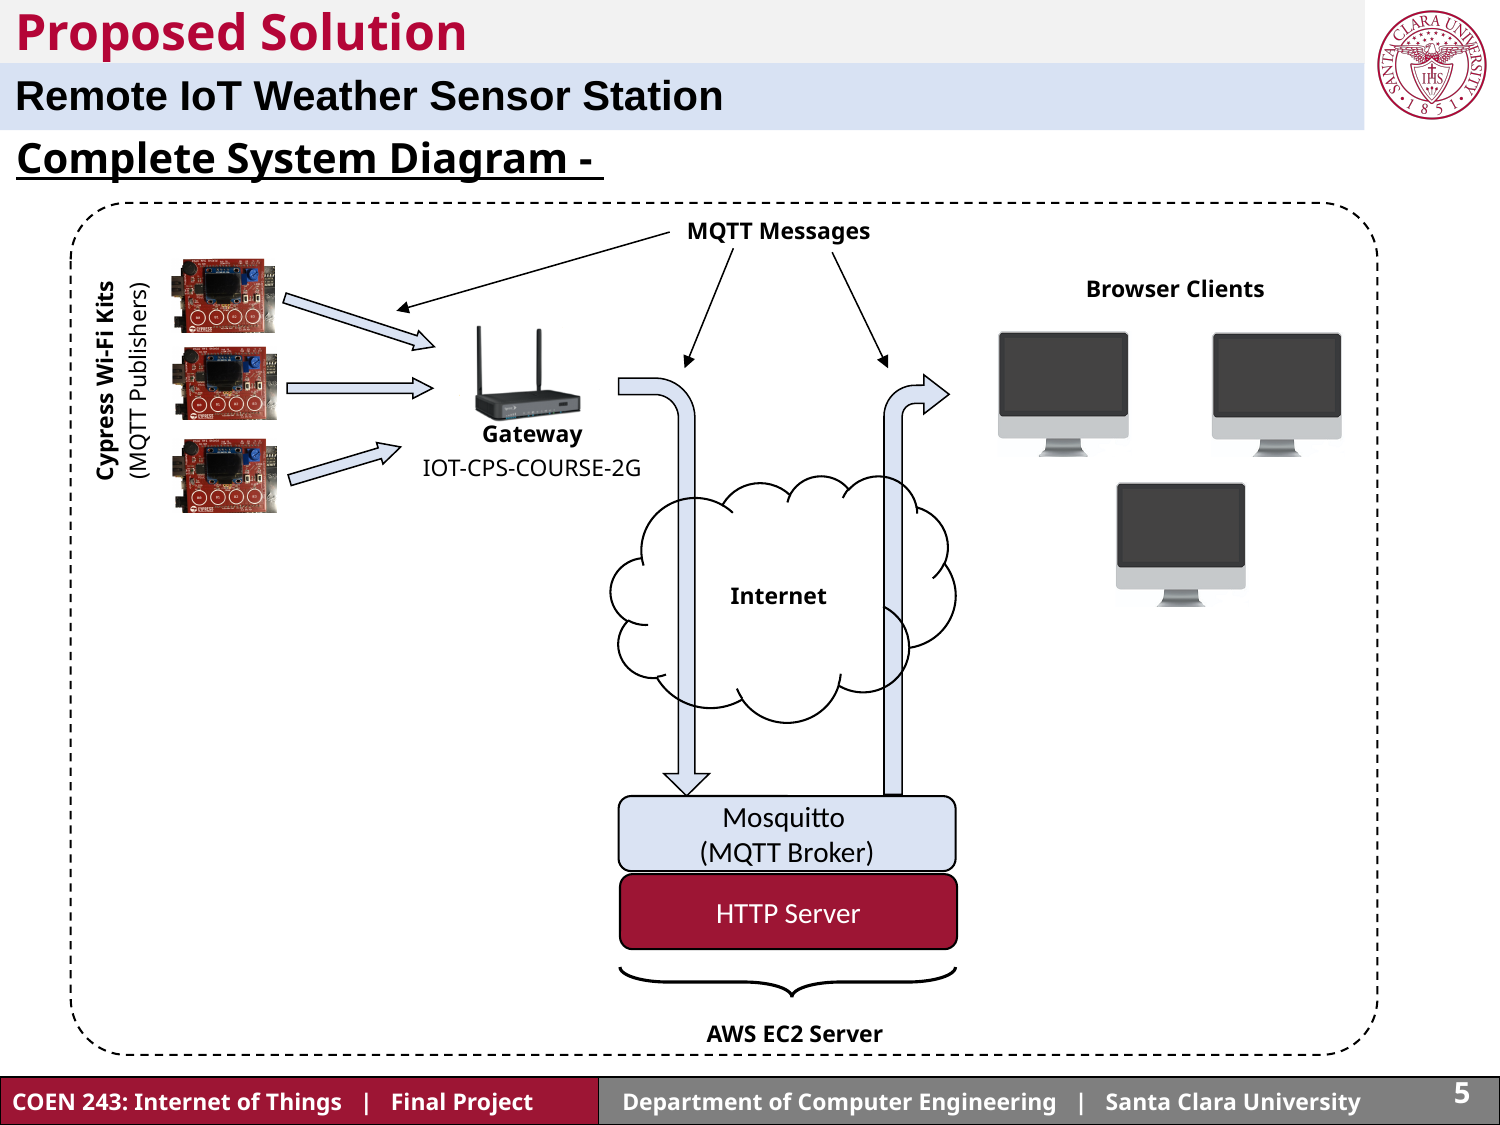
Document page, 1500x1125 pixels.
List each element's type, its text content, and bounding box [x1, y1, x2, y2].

picture [1375, 8, 1489, 122]
picture [172, 346, 277, 421]
picture [1115, 481, 1250, 608]
text_box [70, 202, 1378, 1055]
text_box Remote IoT Weather Sensor Station [0, 63, 1365, 131]
list Complete System Diagram - [0, 134, 1440, 190]
picture [1210, 331, 1345, 458]
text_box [684, 248, 734, 369]
picture [170, 258, 275, 333]
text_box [396, 231, 670, 311]
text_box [831, 251, 889, 369]
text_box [397, 320, 668, 490]
title Proposed Solution [0, 0, 1365, 63]
picture [997, 331, 1132, 457]
picture [172, 438, 277, 513]
